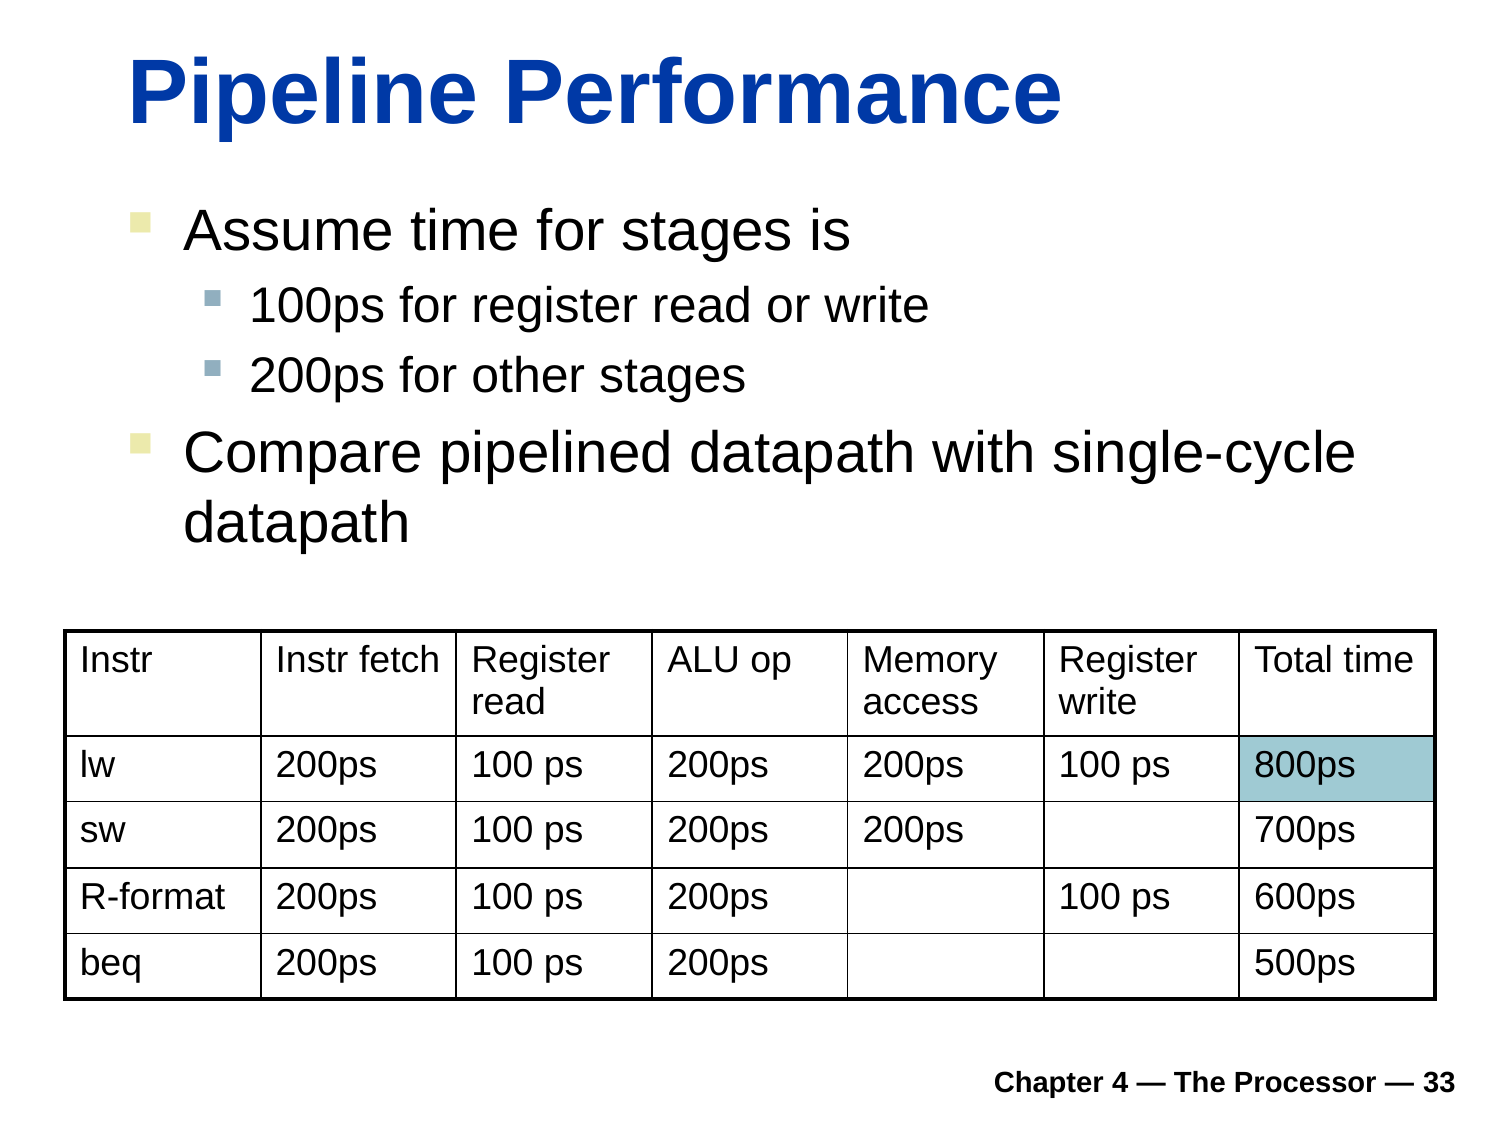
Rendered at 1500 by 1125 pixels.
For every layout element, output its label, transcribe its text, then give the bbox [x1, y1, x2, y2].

table_cell 200ps [653, 802, 847, 867]
list Assume time for stages is 100ps for register read or write 200ps for other stages Compare pipelined datapath with single-cycle datapath [112, 184, 1469, 601]
footer Chapter 4 — The Processor — 33 [277, 1046, 1471, 1106]
table_cell 100 ps [457, 737, 651, 801]
table_header Instr [67, 633, 260, 735]
table_cell 100 ps [457, 869, 651, 933]
table_cell 500ps [1240, 934, 1433, 997]
table_cell lw [67, 737, 260, 801]
table_cell [848, 934, 1043, 997]
table_cell 200ps [653, 869, 847, 933]
table_cell 200ps [262, 869, 455, 933]
table_cell R-format [67, 869, 260, 933]
table_cell [1045, 802, 1238, 867]
table_header Memory access [848, 633, 1043, 735]
table_cell 200ps [653, 934, 847, 997]
title Pipeline Performance [112, 23, 1468, 149]
table_header Instr fetch [262, 633, 455, 735]
table_cell 200ps [653, 737, 847, 801]
table_cell 600ps [1240, 869, 1433, 933]
table_cell 800ps [1240, 737, 1433, 801]
table_cell sw [67, 802, 260, 867]
table_cell 100 ps [457, 802, 651, 867]
table_cell 200ps [262, 934, 455, 997]
table_cell 200ps [848, 802, 1043, 867]
table_cell [1045, 934, 1238, 997]
table_cell [848, 869, 1043, 933]
table_header Total time [1240, 633, 1433, 735]
table_cell 100 ps [457, 934, 651, 997]
table_cell 700ps [1240, 802, 1433, 867]
table_cell 100 ps [1045, 737, 1238, 801]
table_header Register read [457, 633, 651, 735]
table_cell beq [67, 934, 260, 997]
table_header Register write [1045, 633, 1238, 735]
table_cell 200ps [262, 802, 455, 867]
table_cell 100 ps [1045, 869, 1238, 933]
table_header ALU op [653, 633, 847, 735]
table_cell 200ps [848, 737, 1043, 801]
table_cell 200ps [262, 737, 455, 801]
